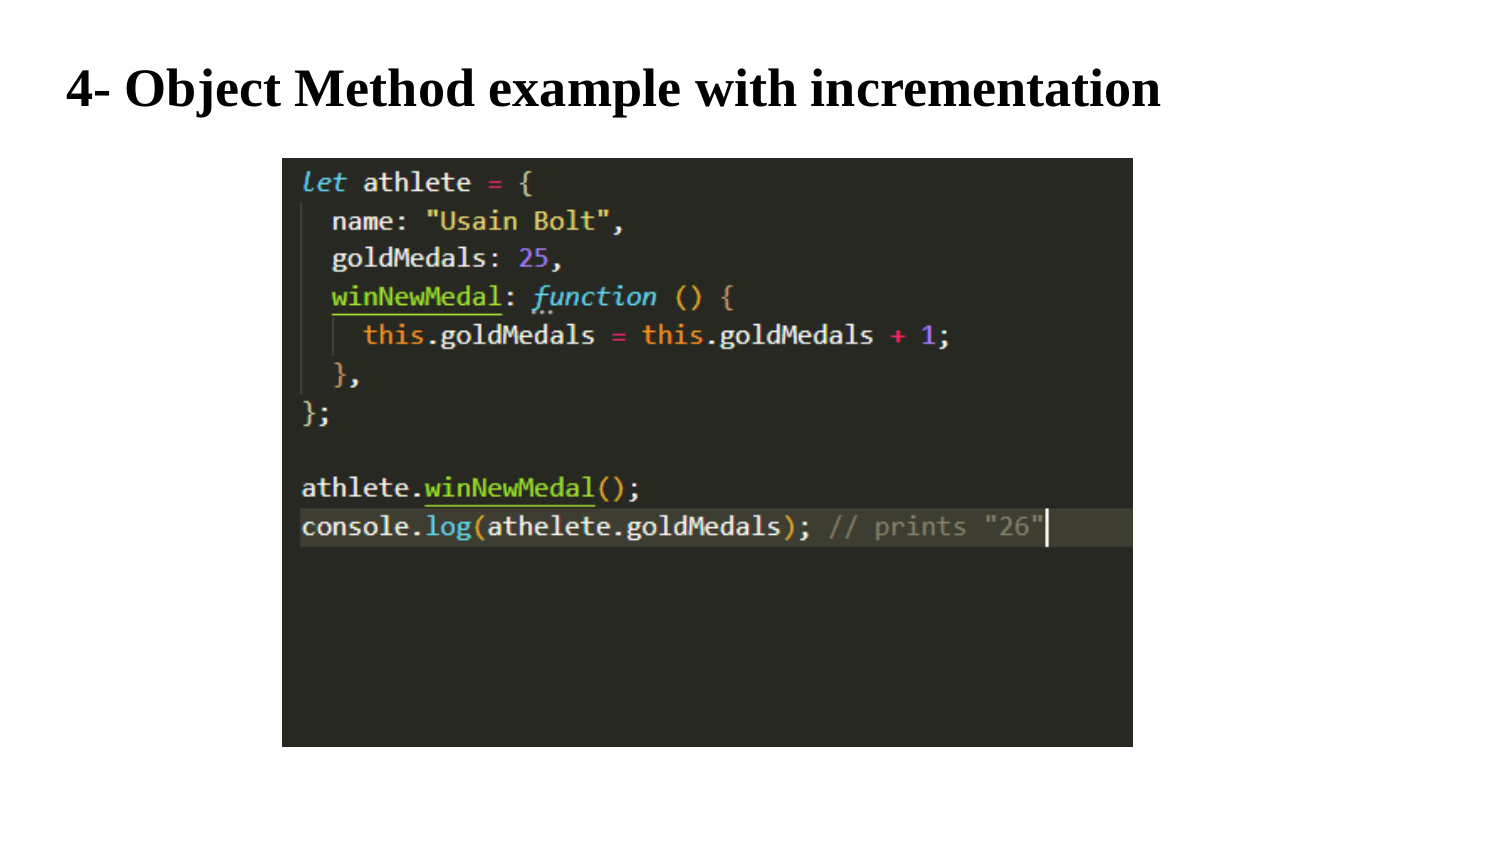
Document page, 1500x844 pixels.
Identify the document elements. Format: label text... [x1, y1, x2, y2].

title 4- Object Method example with incrementation [51, 37, 1449, 132]
picture [282, 158, 1133, 748]
